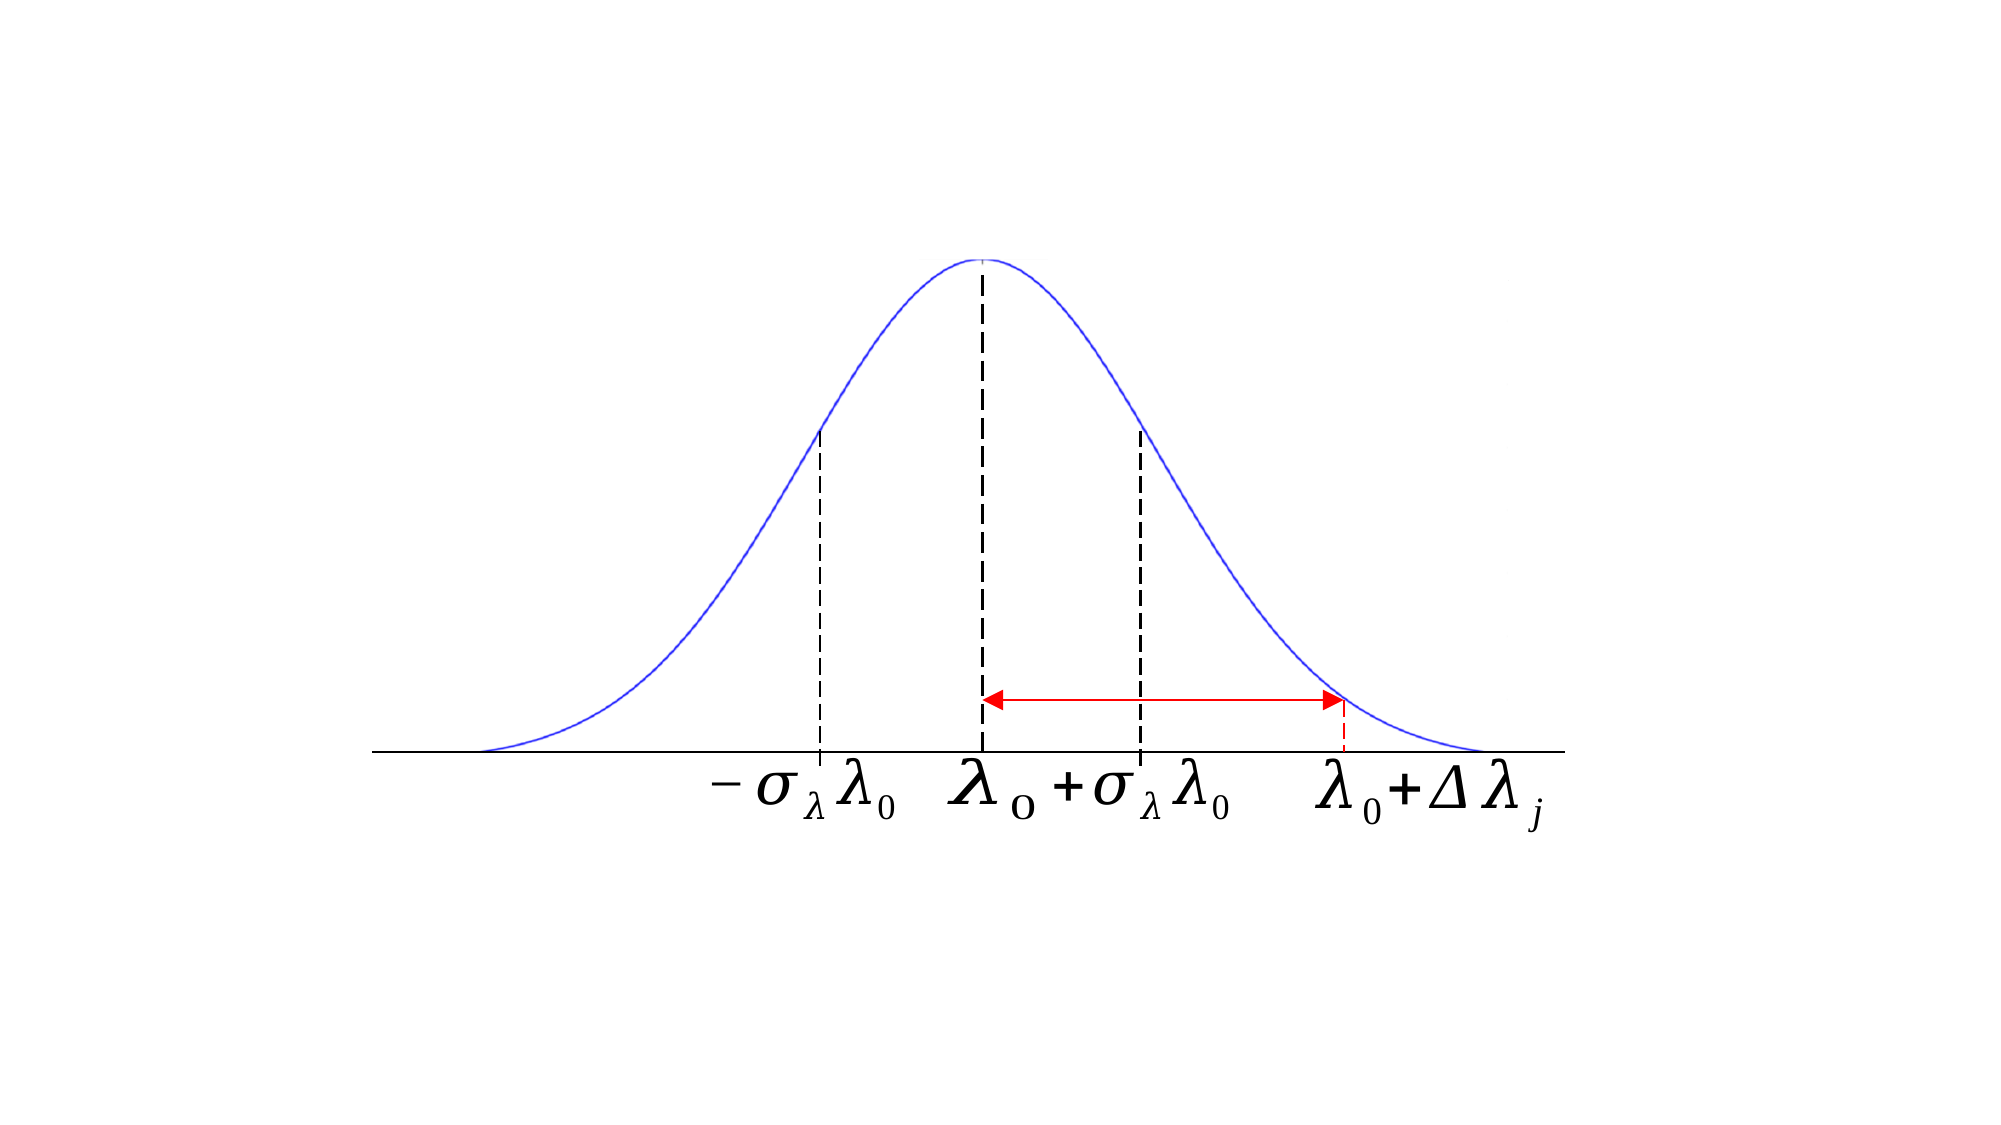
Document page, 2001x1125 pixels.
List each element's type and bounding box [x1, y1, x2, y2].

picture [983, 701, 1140, 751]
picture [1141, 701, 1343, 751]
picture [463, 253, 1509, 751]
